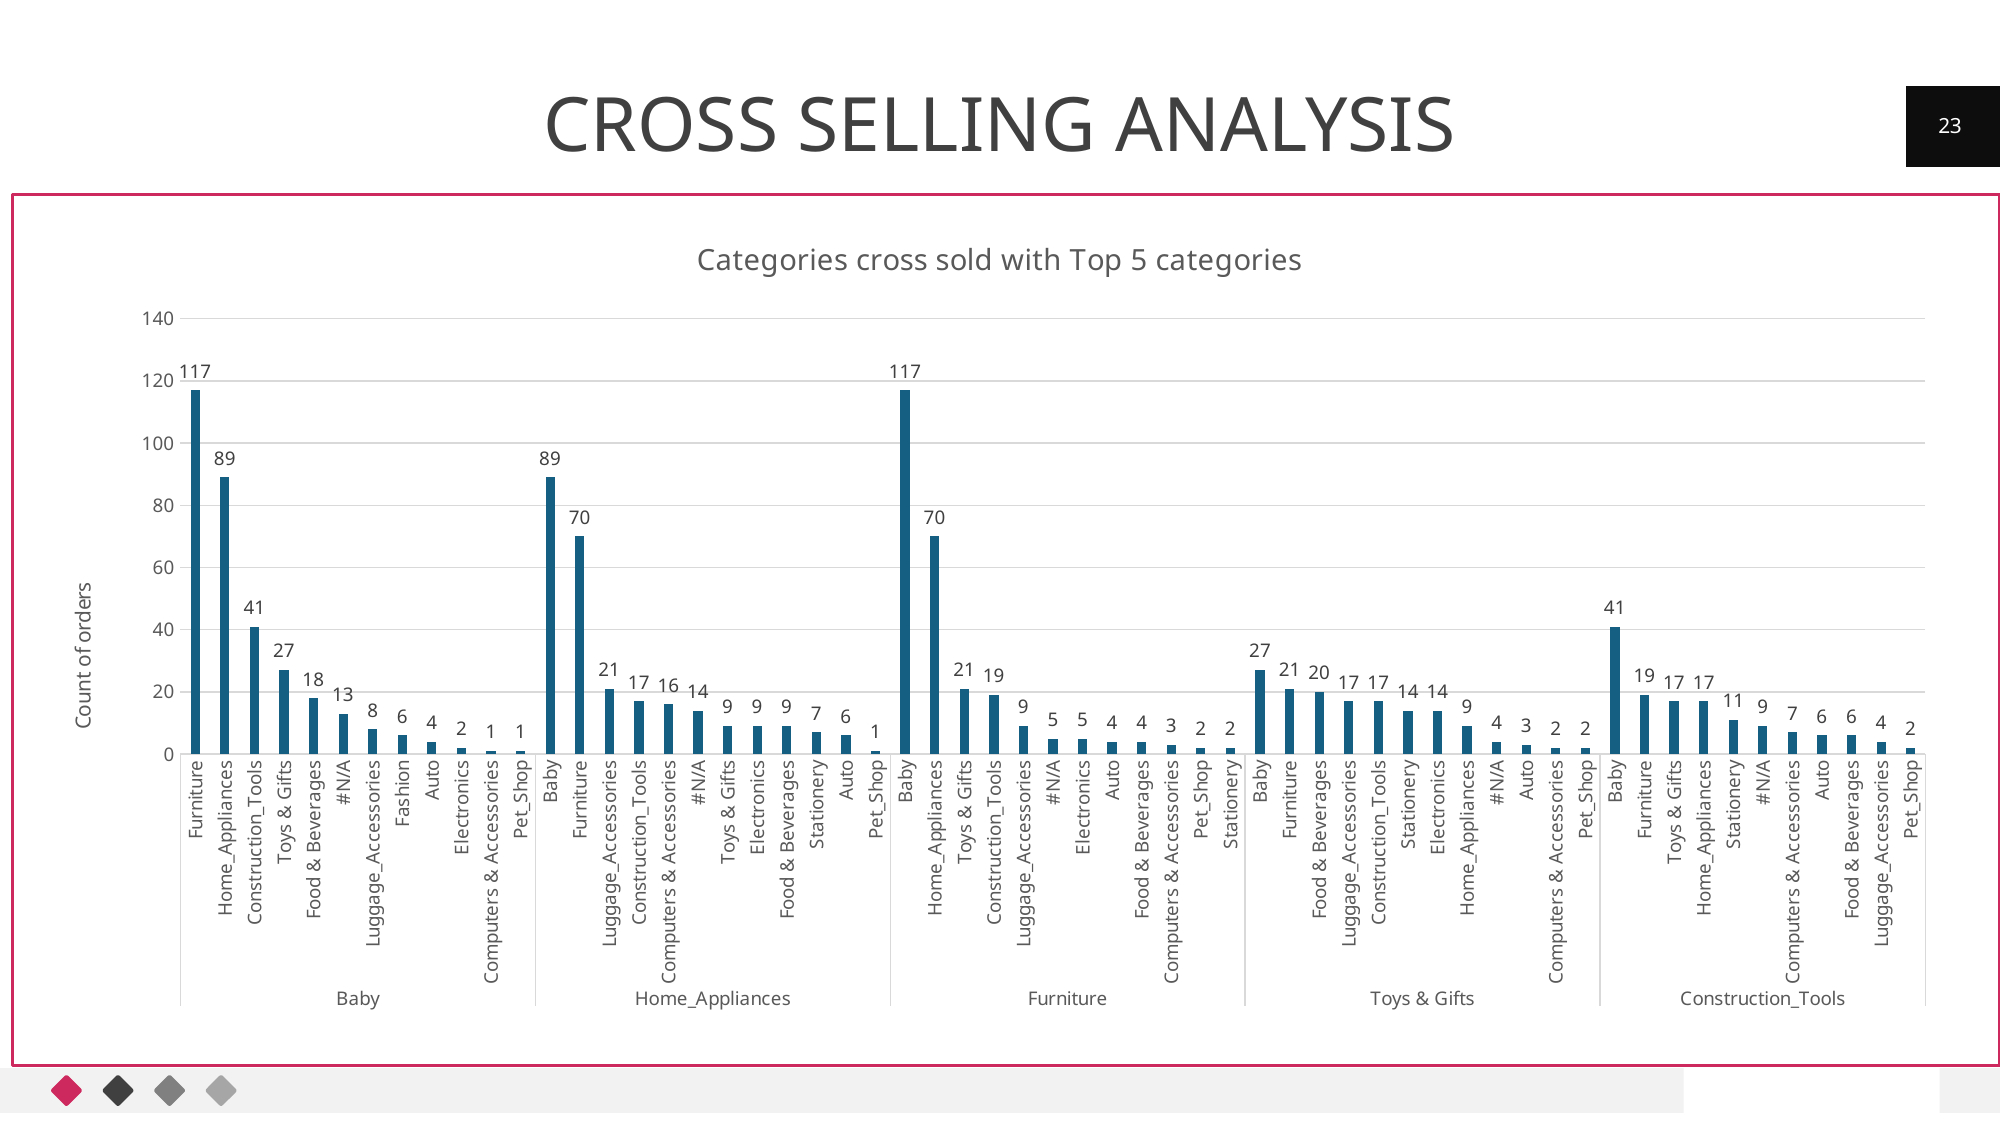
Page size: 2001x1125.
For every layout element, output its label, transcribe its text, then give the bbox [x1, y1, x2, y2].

chart [35, 206, 1965, 1029]
text_box [12, 194, 2000, 1066]
slide_number 23 [1915, 96, 1985, 157]
title Cross selling analysis [137, 86, 1863, 169]
